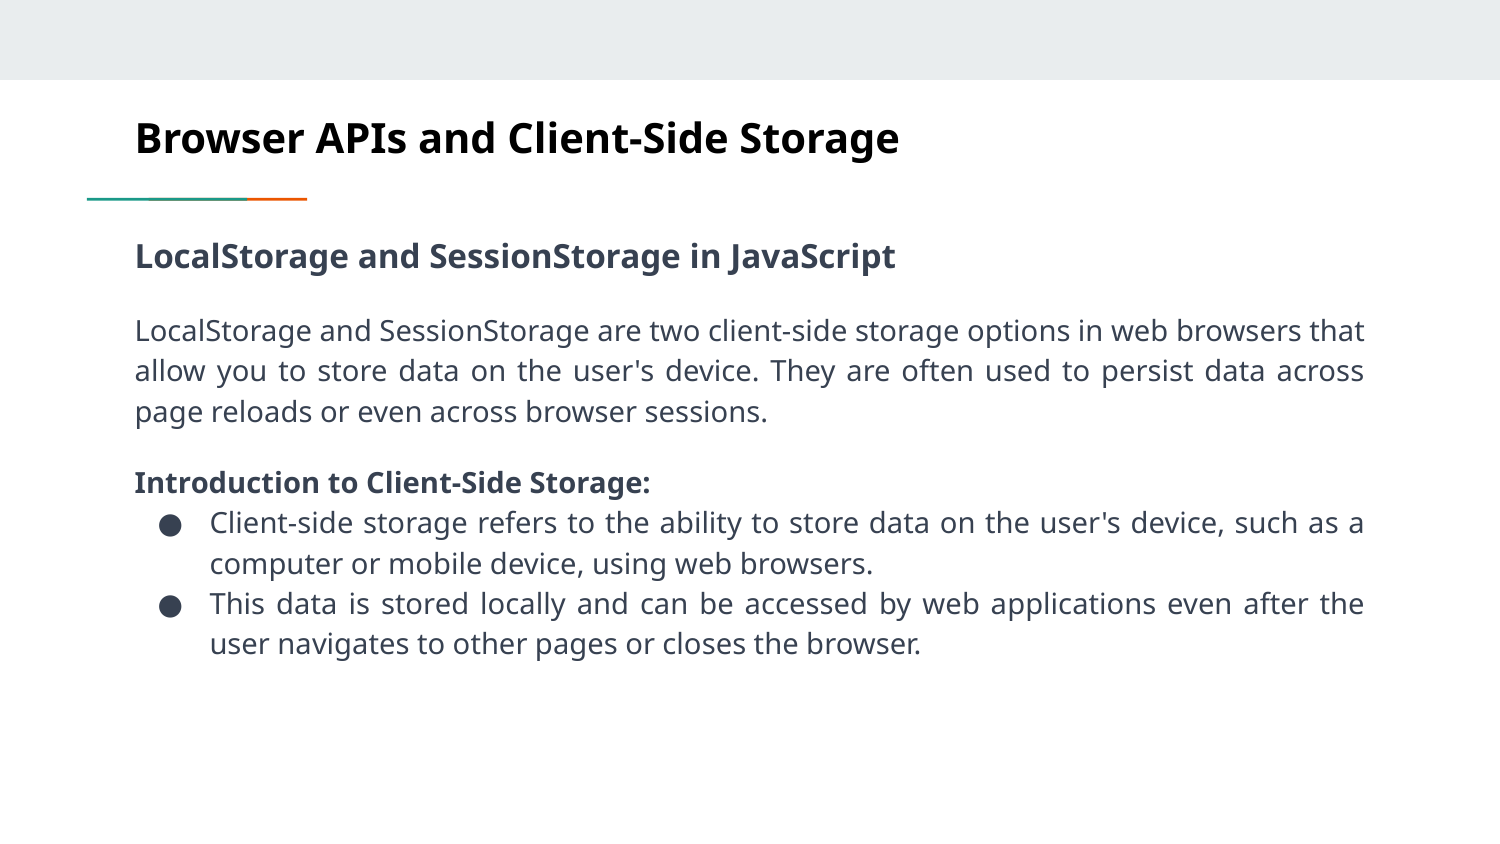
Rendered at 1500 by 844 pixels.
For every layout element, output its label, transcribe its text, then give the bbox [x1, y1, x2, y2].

list LocalStorage and SessionStorage in JavaScript LocalStorage and SessionStorage are two client-side storage options in web browsers that allow you to store data on the user's device. They are often used to persist data across page reloads or even across browser sessions. Introduction to Client-Side Storage: Client-side storage refers to the ability to store data on the user's device, such as a computer or mobile device, using web browsers. This data is stored locally and can be accessed by web applications even after the user navigates to other pages or closes the browser. [119, 214, 1381, 712]
title Browser APIs and Client-Side Storage [119, 89, 1381, 178]
